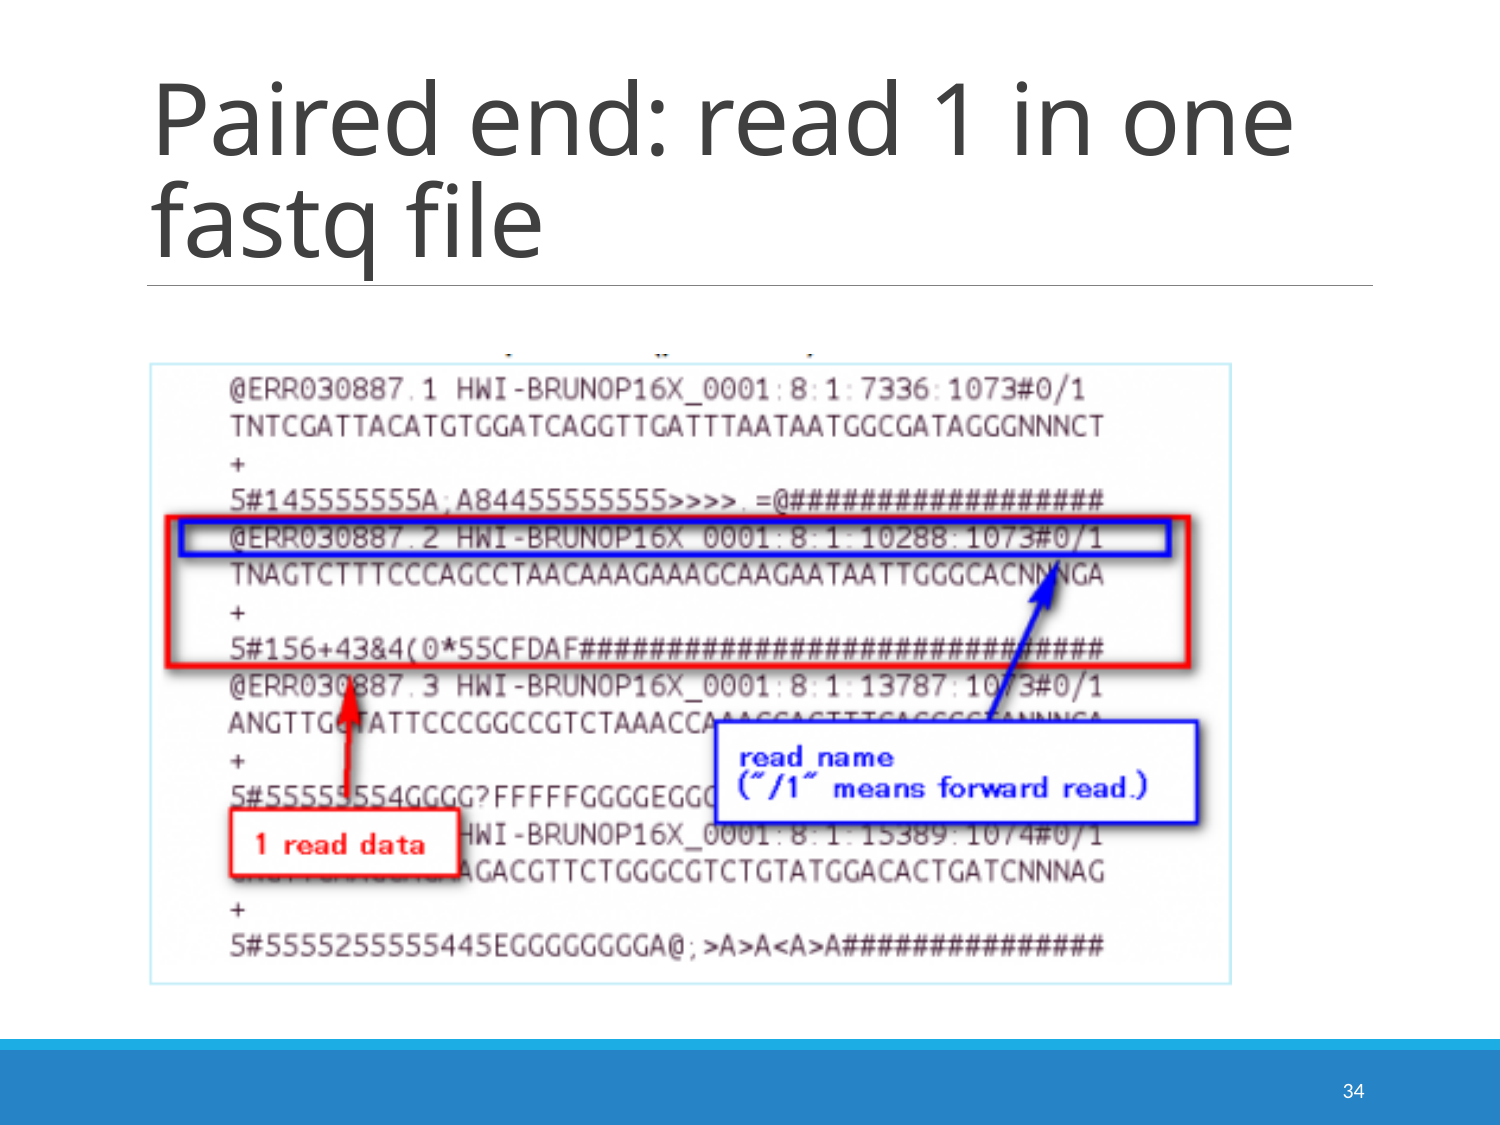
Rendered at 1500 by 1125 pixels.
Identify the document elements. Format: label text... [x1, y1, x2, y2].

title Paired end: read 1 in one fastq file [135, 47, 1373, 285]
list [143, 354, 1233, 988]
slide_number 34 [1218, 1059, 1380, 1120]
